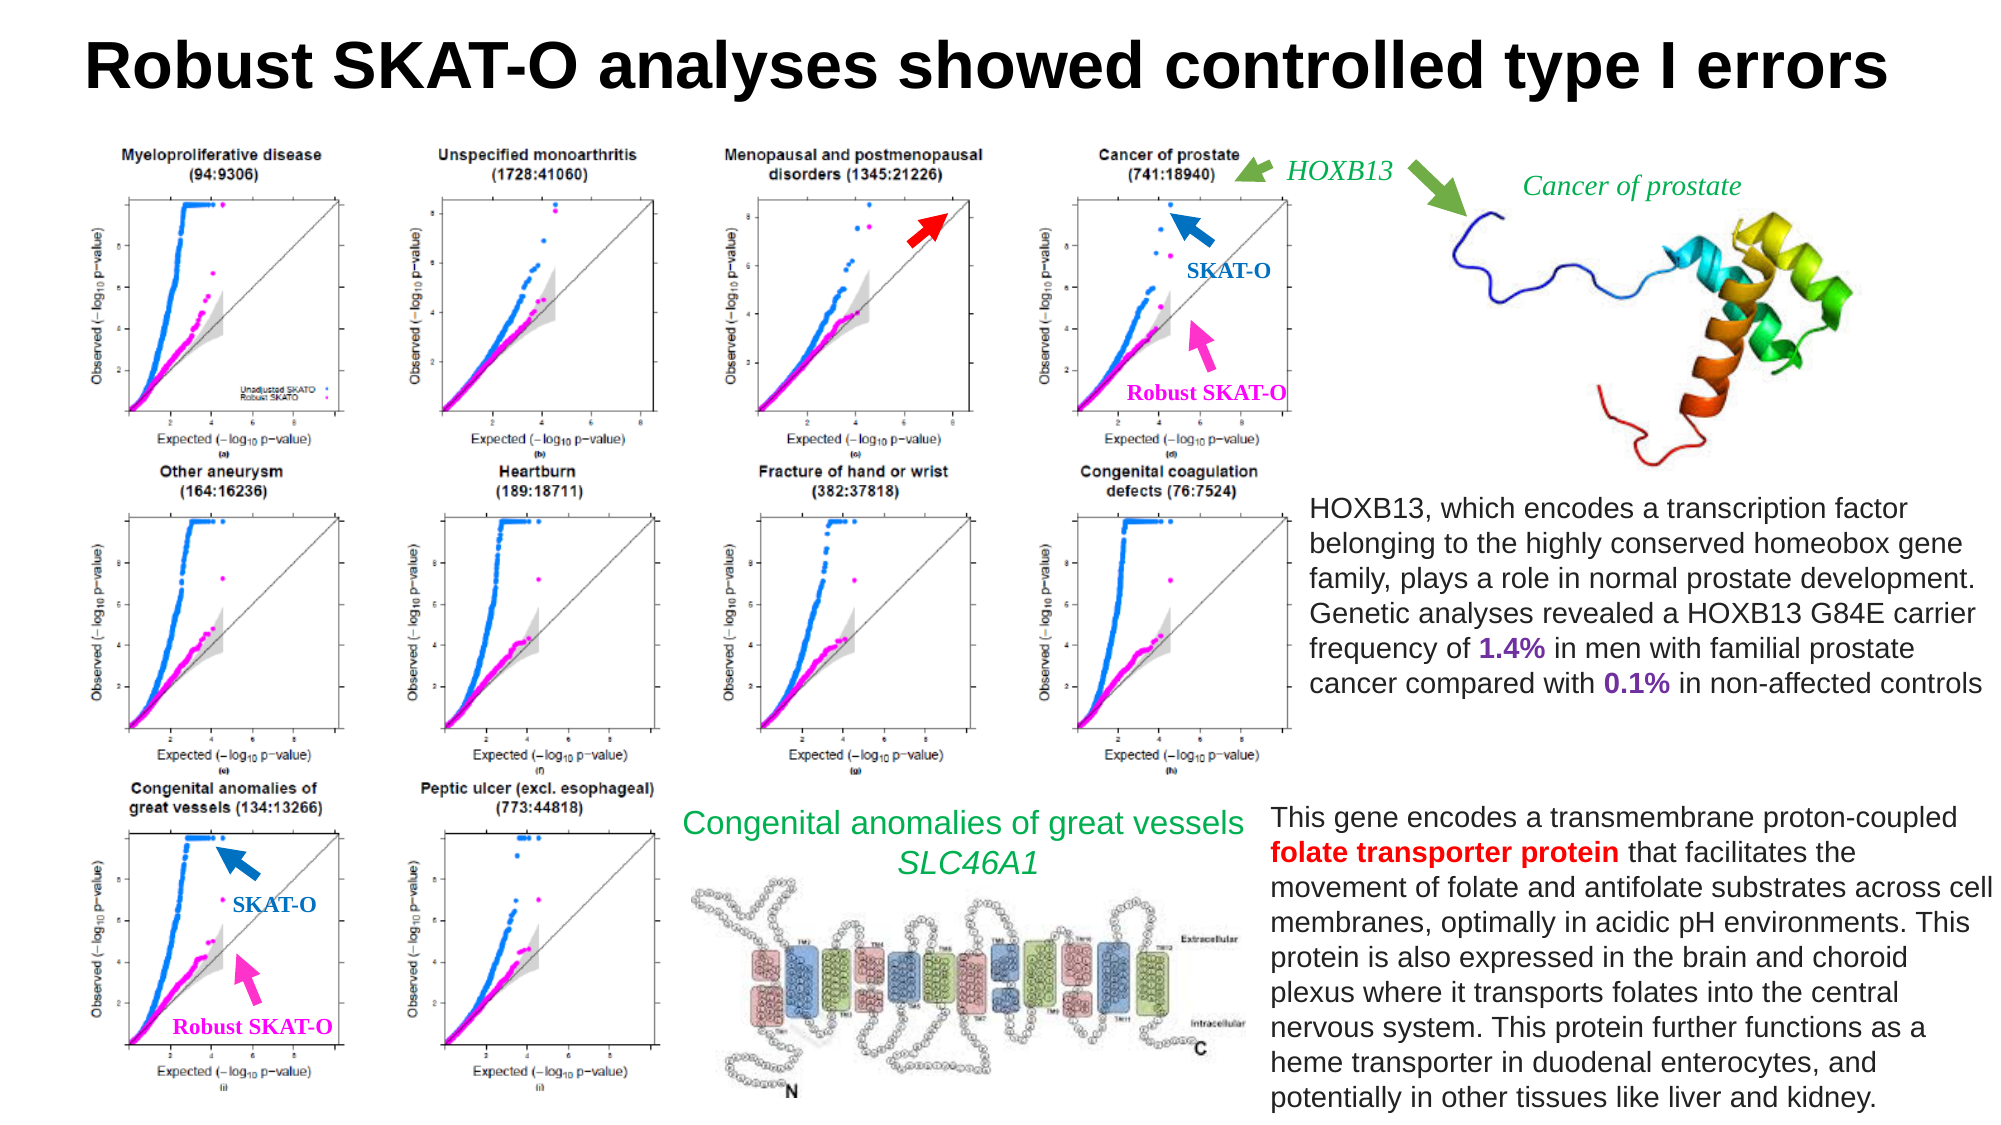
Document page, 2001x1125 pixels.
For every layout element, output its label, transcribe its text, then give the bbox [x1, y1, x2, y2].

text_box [236, 953, 258, 1005]
picture [78, 121, 1311, 1105]
text_box Congenital anomalies of great vessels SLC46A1 [1311, 794, 1331, 889]
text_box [909, 213, 949, 245]
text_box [215, 846, 259, 878]
text_box HOXB13, which encodes a transcription factor belonging to the highly conserved homeobox gene family, plays a role in normal prostate development. Genetic analyses revealed a HOXB13 G84E carrier frequency of 1.4% in men with familial prostate cancer compared with 0.1% in non-affected controls [1311, 482, 2000, 707]
text_box HOXB13 [1311, 143, 1409, 194]
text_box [1169, 213, 1213, 244]
picture [1437, 196, 1869, 482]
text_box Robust SKAT-O analyses showed controlled type I errors [69, 14, 1906, 109]
text_box Cancer of prostate [1507, 158, 1758, 196]
text_box This gene encodes a transmembrane proton-coupled folate transporter protein that facilitates the movement of folate and antifolate substrates across cell membranes, optimally in acidic pH environments. This protein is also expressed in the brain and choroid plexus where it transports folates into the central nervous system. This protein further functions as a heme transporter in duodenal enterocytes, and potentially in other tissues like liver and kidney. [1255, 791, 2000, 1121]
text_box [1234, 163, 1272, 182]
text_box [1190, 319, 1212, 371]
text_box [1411, 163, 1468, 217]
